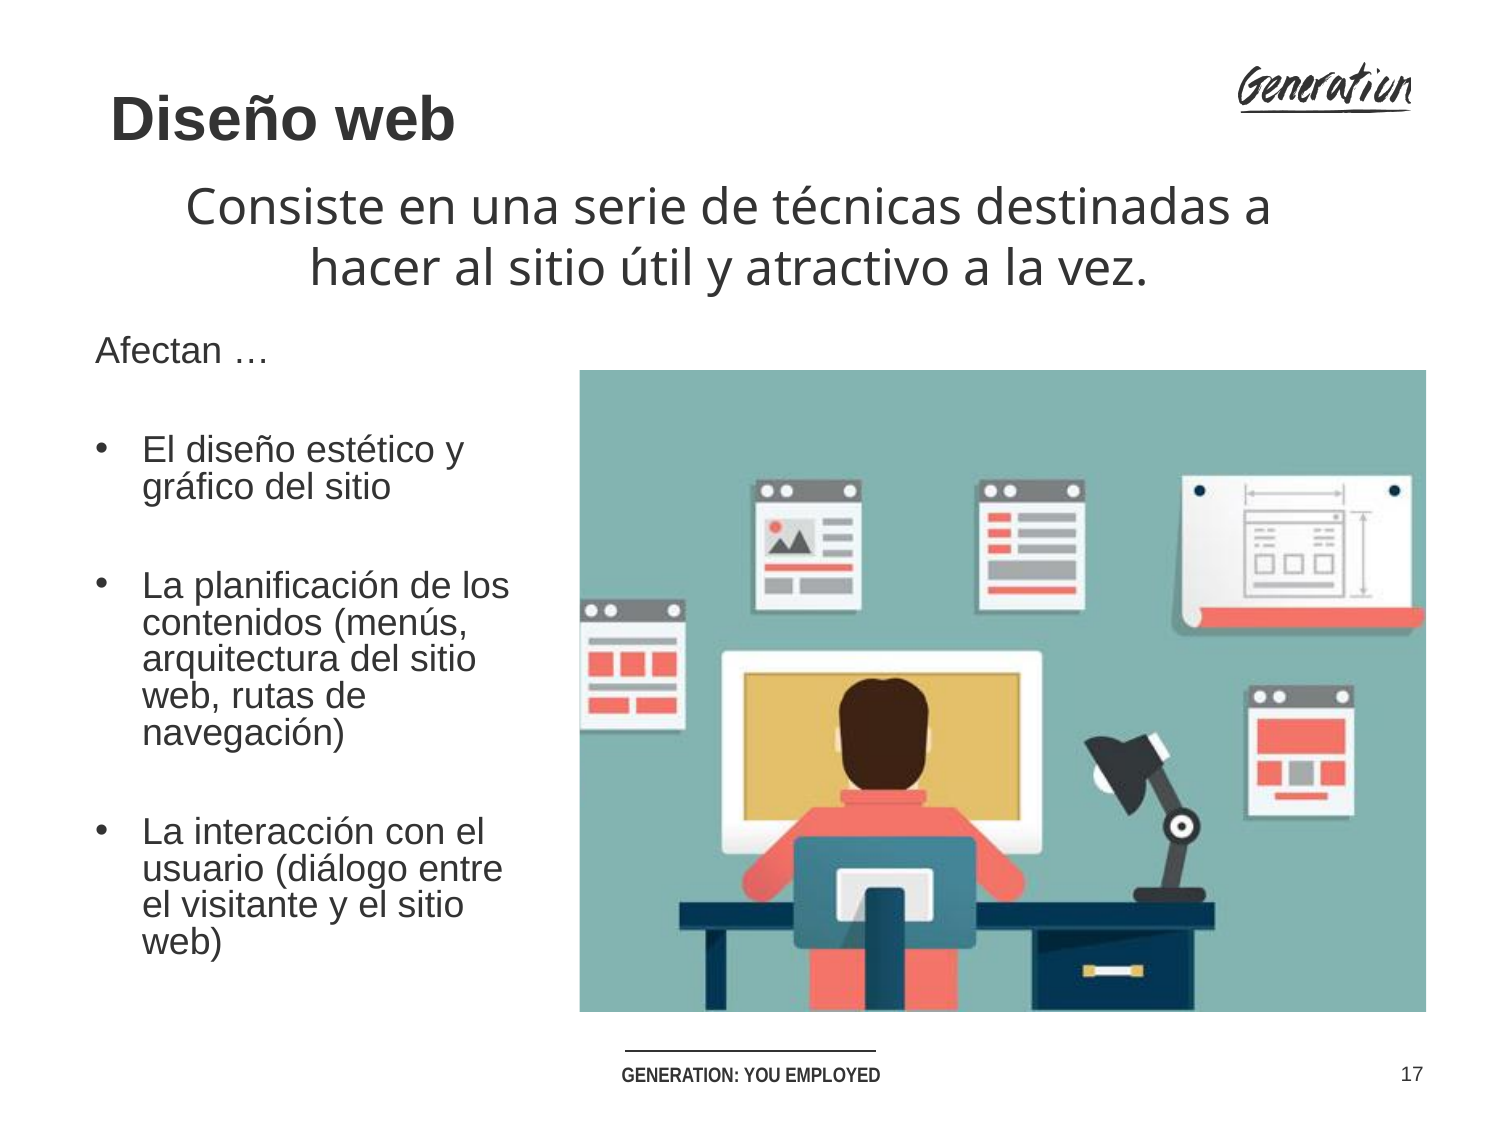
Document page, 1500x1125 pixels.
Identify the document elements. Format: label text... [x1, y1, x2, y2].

list Afectan … El diseño estético y gráfico del sitio La planificación de los contenidos (menús, arquitectura del sitio web, rutas de navegación) La interacción con el usuario (diálogo entre el visitante y el sitio web) [95, 334, 536, 1125]
text_box Consiste en una serie de técnicas destinadas a hacer al sitio útil y atractivo a la vez. [133, 167, 1326, 304]
picture [1238, 62, 1411, 113]
picture [579, 369, 1427, 1013]
title Diseño web [95, 70, 1408, 238]
